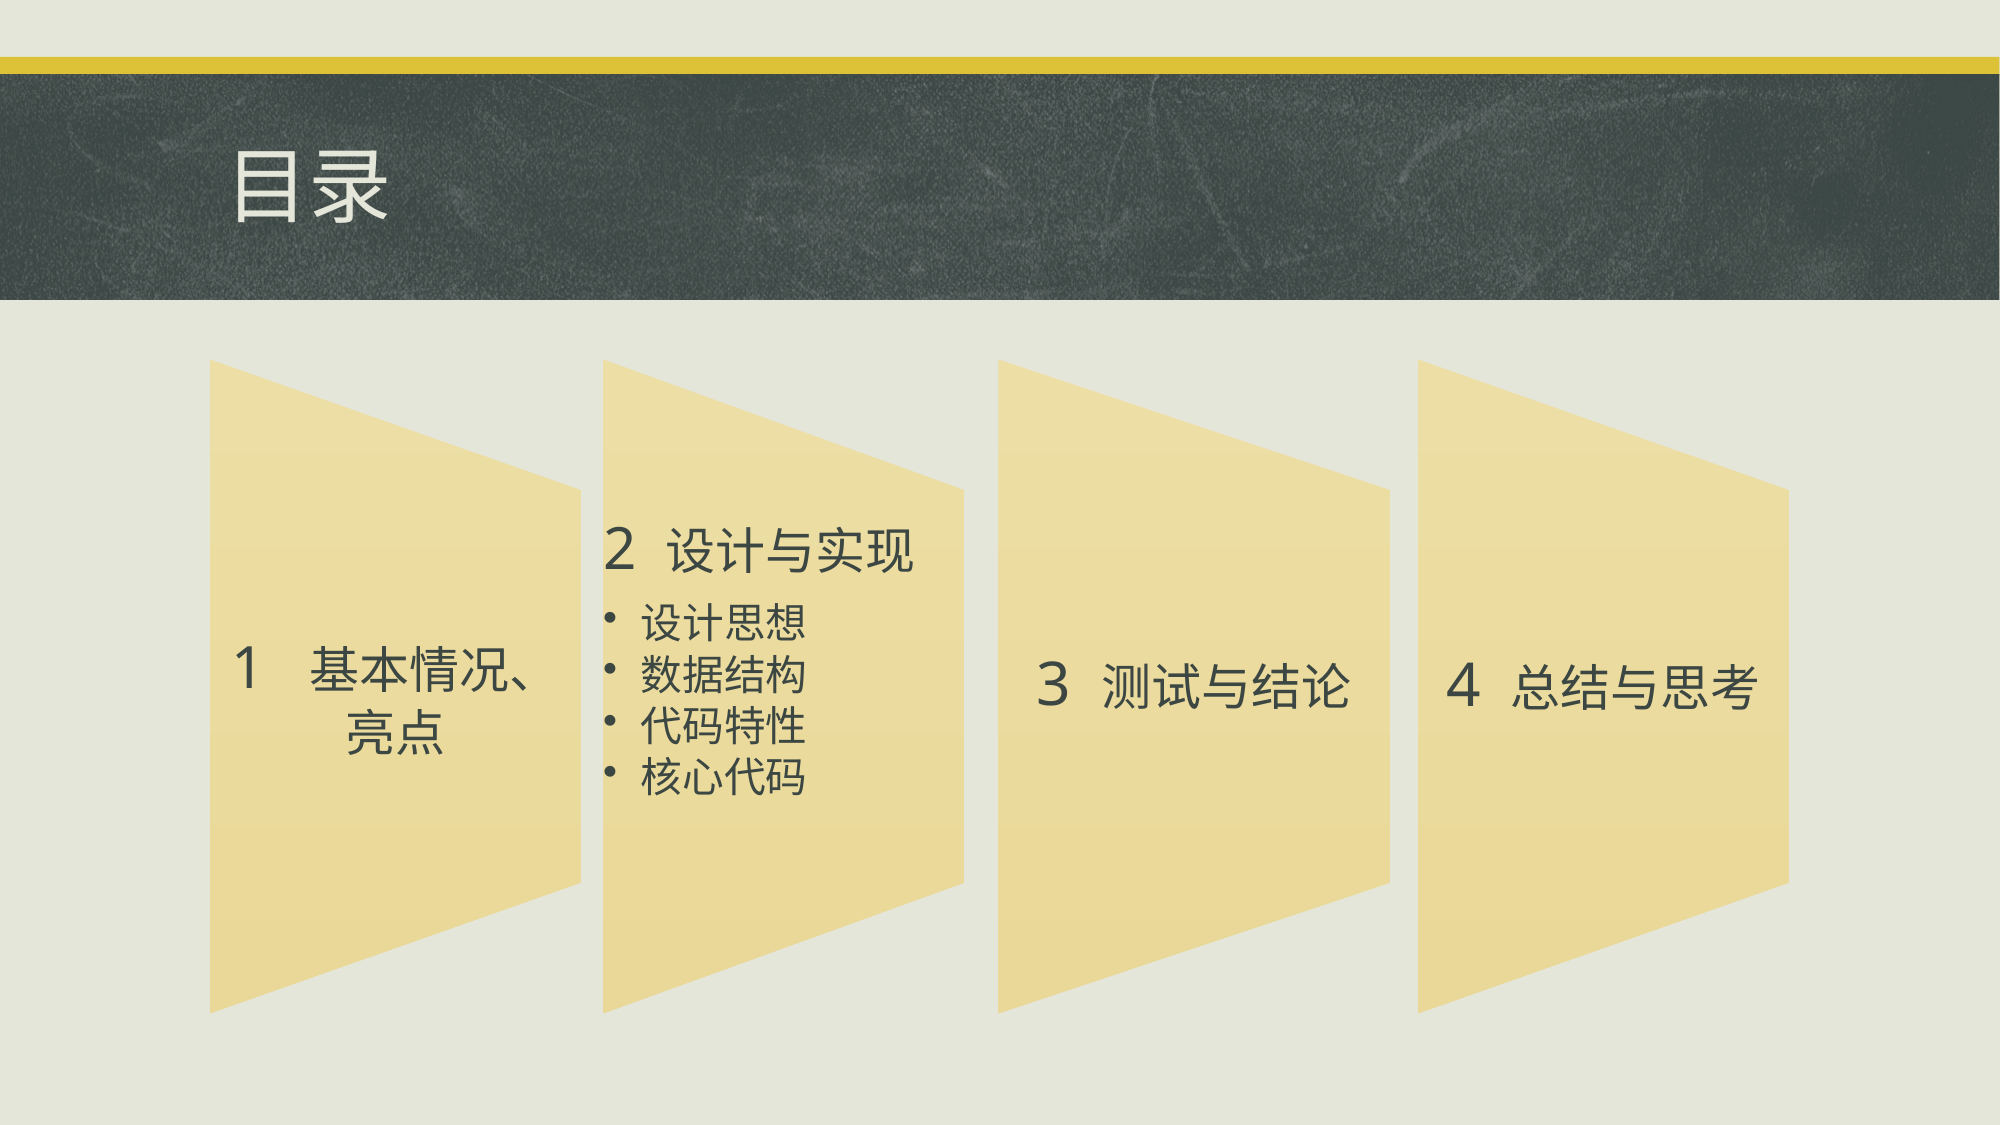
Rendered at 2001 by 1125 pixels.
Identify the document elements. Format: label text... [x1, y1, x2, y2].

title 目录 [210, 76, 1790, 300]
picture [0, 74, 2000, 300]
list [209, 359, 1790, 1014]
